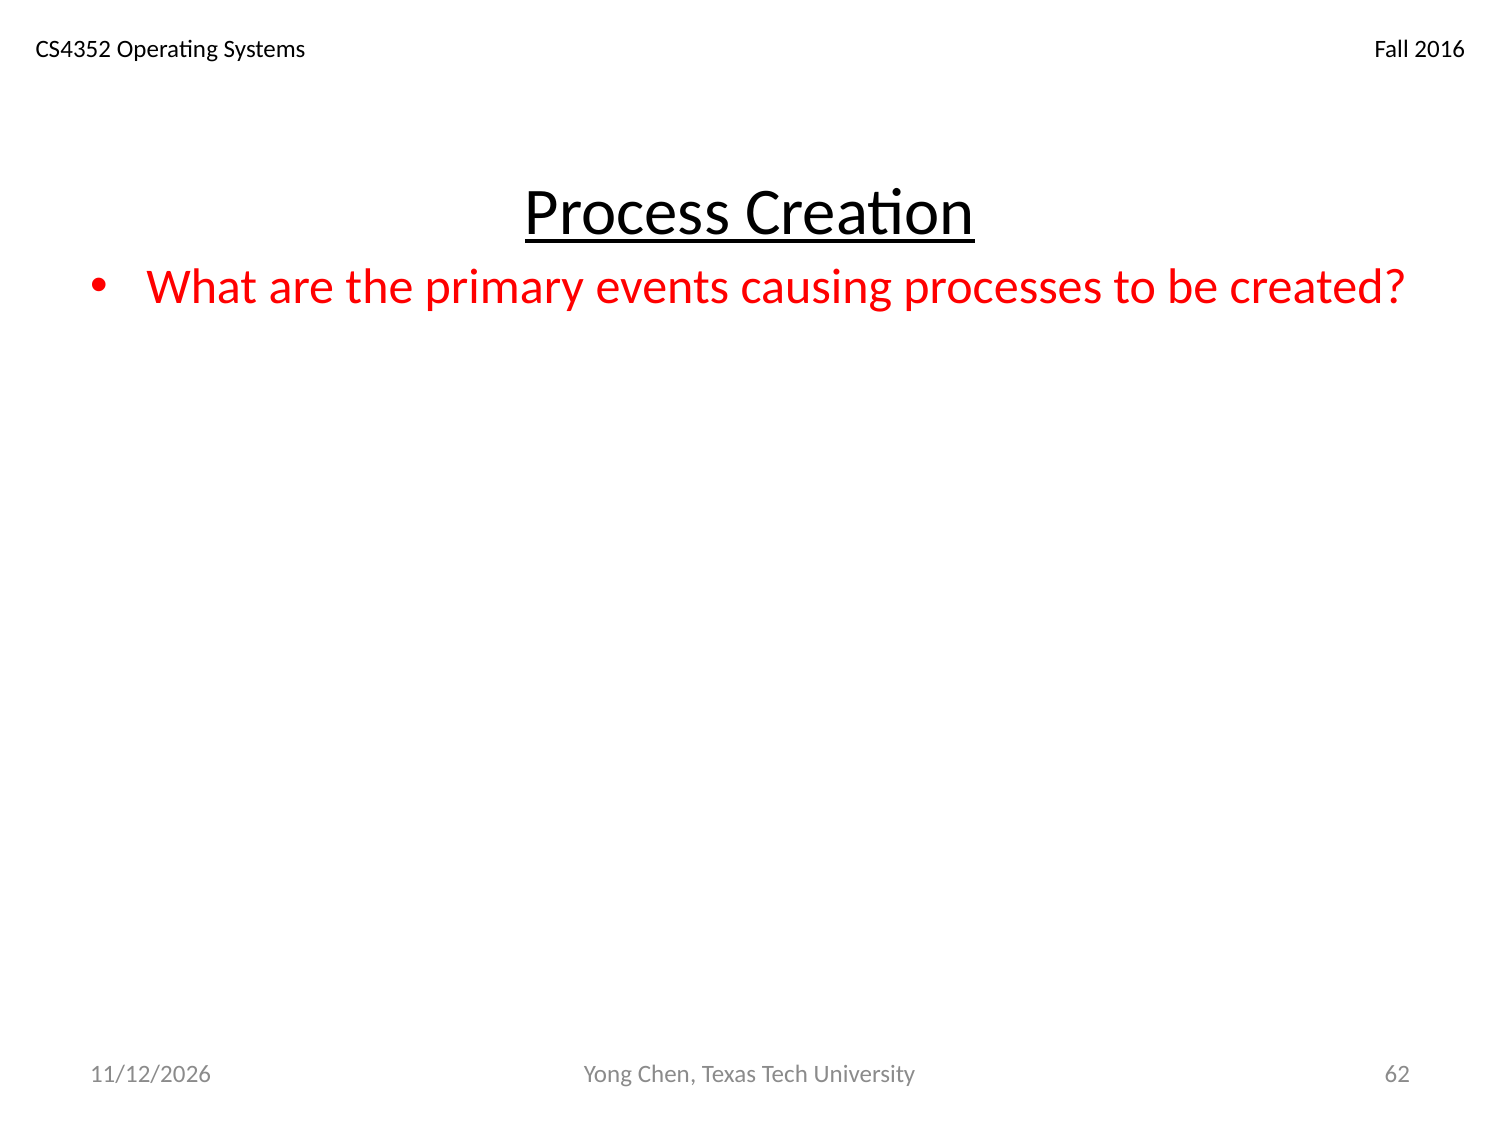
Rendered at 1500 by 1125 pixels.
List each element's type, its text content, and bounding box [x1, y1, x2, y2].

footer Yong Chen, Texas Tech University [512, 1042, 988, 1103]
slide_number 62 [1074, 1042, 1425, 1103]
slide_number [75, 1042, 425, 1103]
list What are the primary events causing processes to be created? [75, 263, 1425, 1043]
title Process Creation [75, 160, 1425, 263]
